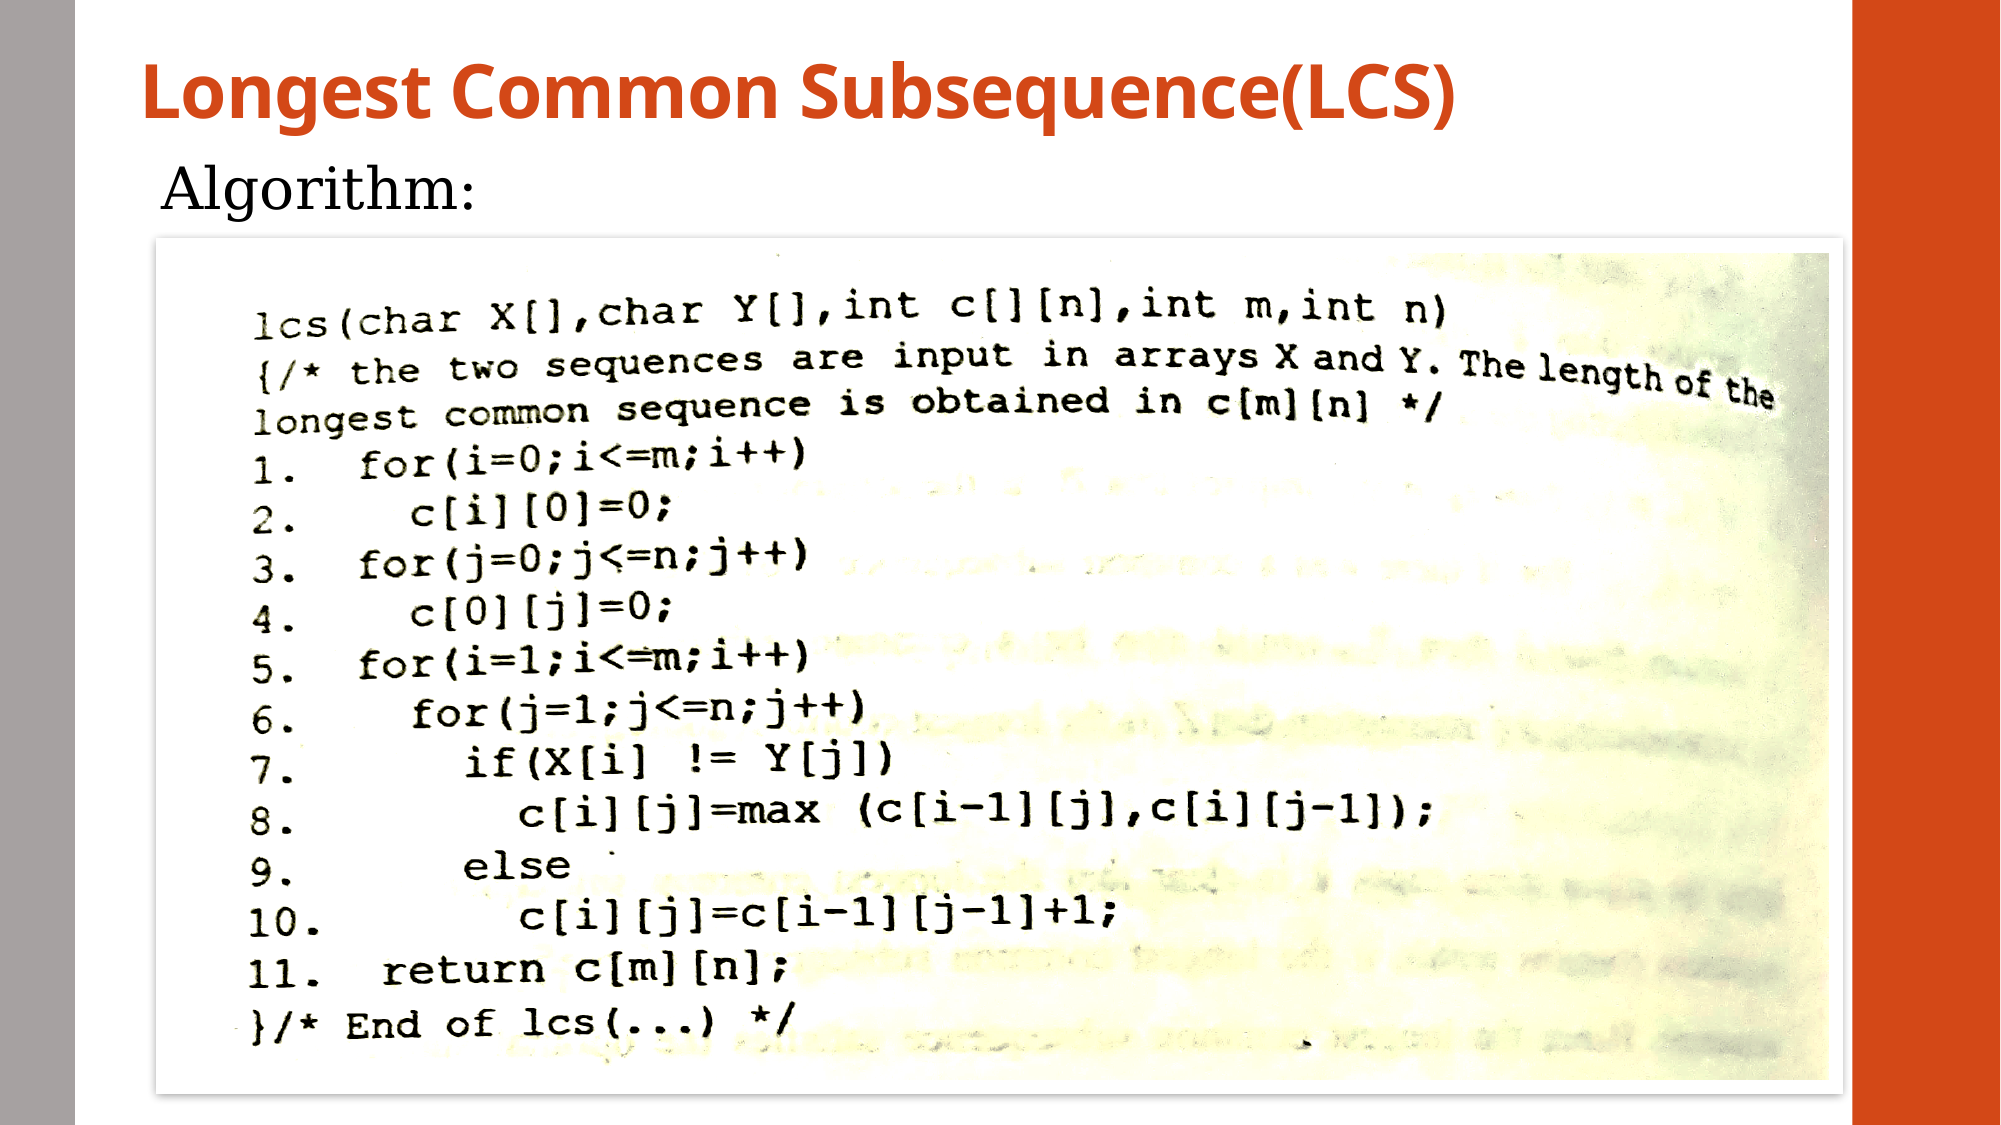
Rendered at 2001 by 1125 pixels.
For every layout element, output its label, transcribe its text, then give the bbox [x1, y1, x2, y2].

list Algorithm: [146, 148, 1000, 976]
title Longest Common Subsequence(LCS) [124, 21, 1797, 143]
picture [170, 252, 1830, 1080]
